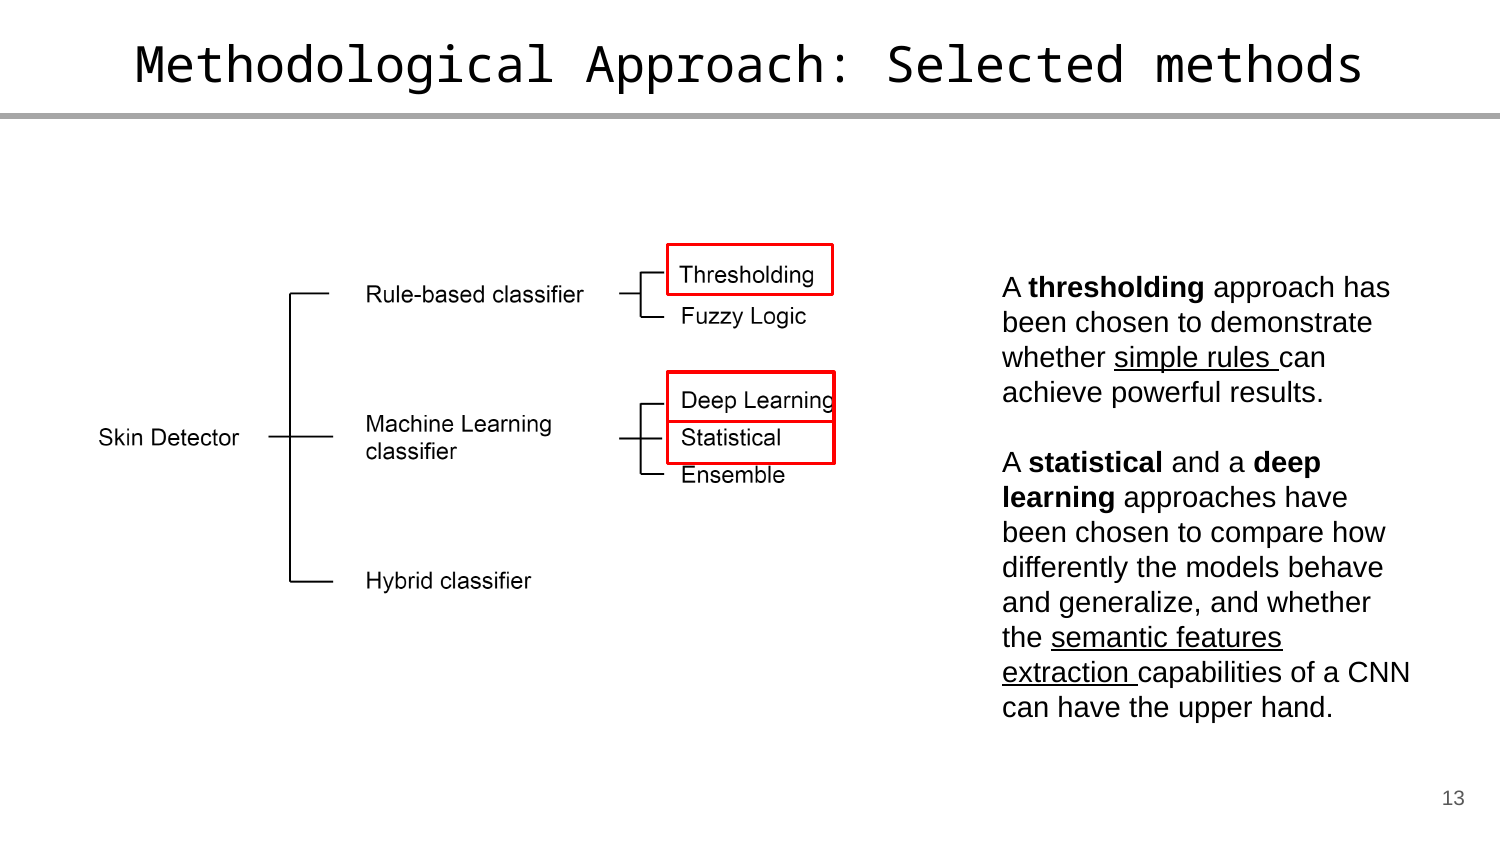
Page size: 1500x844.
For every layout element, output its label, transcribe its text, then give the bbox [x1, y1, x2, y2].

text_box Methodological Approach: Selected methods [51, 17, 1449, 115]
picture [90, 253, 851, 609]
list [51, 189, 1449, 750]
text_box A thresholding approach has been chosen to demonstrate whether simple rules can achieve powerful results. A statistical and a deep learning approaches have been chosen to compare how differently the models behave and generalize, and whether the semantic features extraction capabilities of a CNN can have the upper hand. [986, 253, 1433, 739]
text_box [667, 244, 833, 252]
slide_number 13 [1389, 764, 1480, 830]
